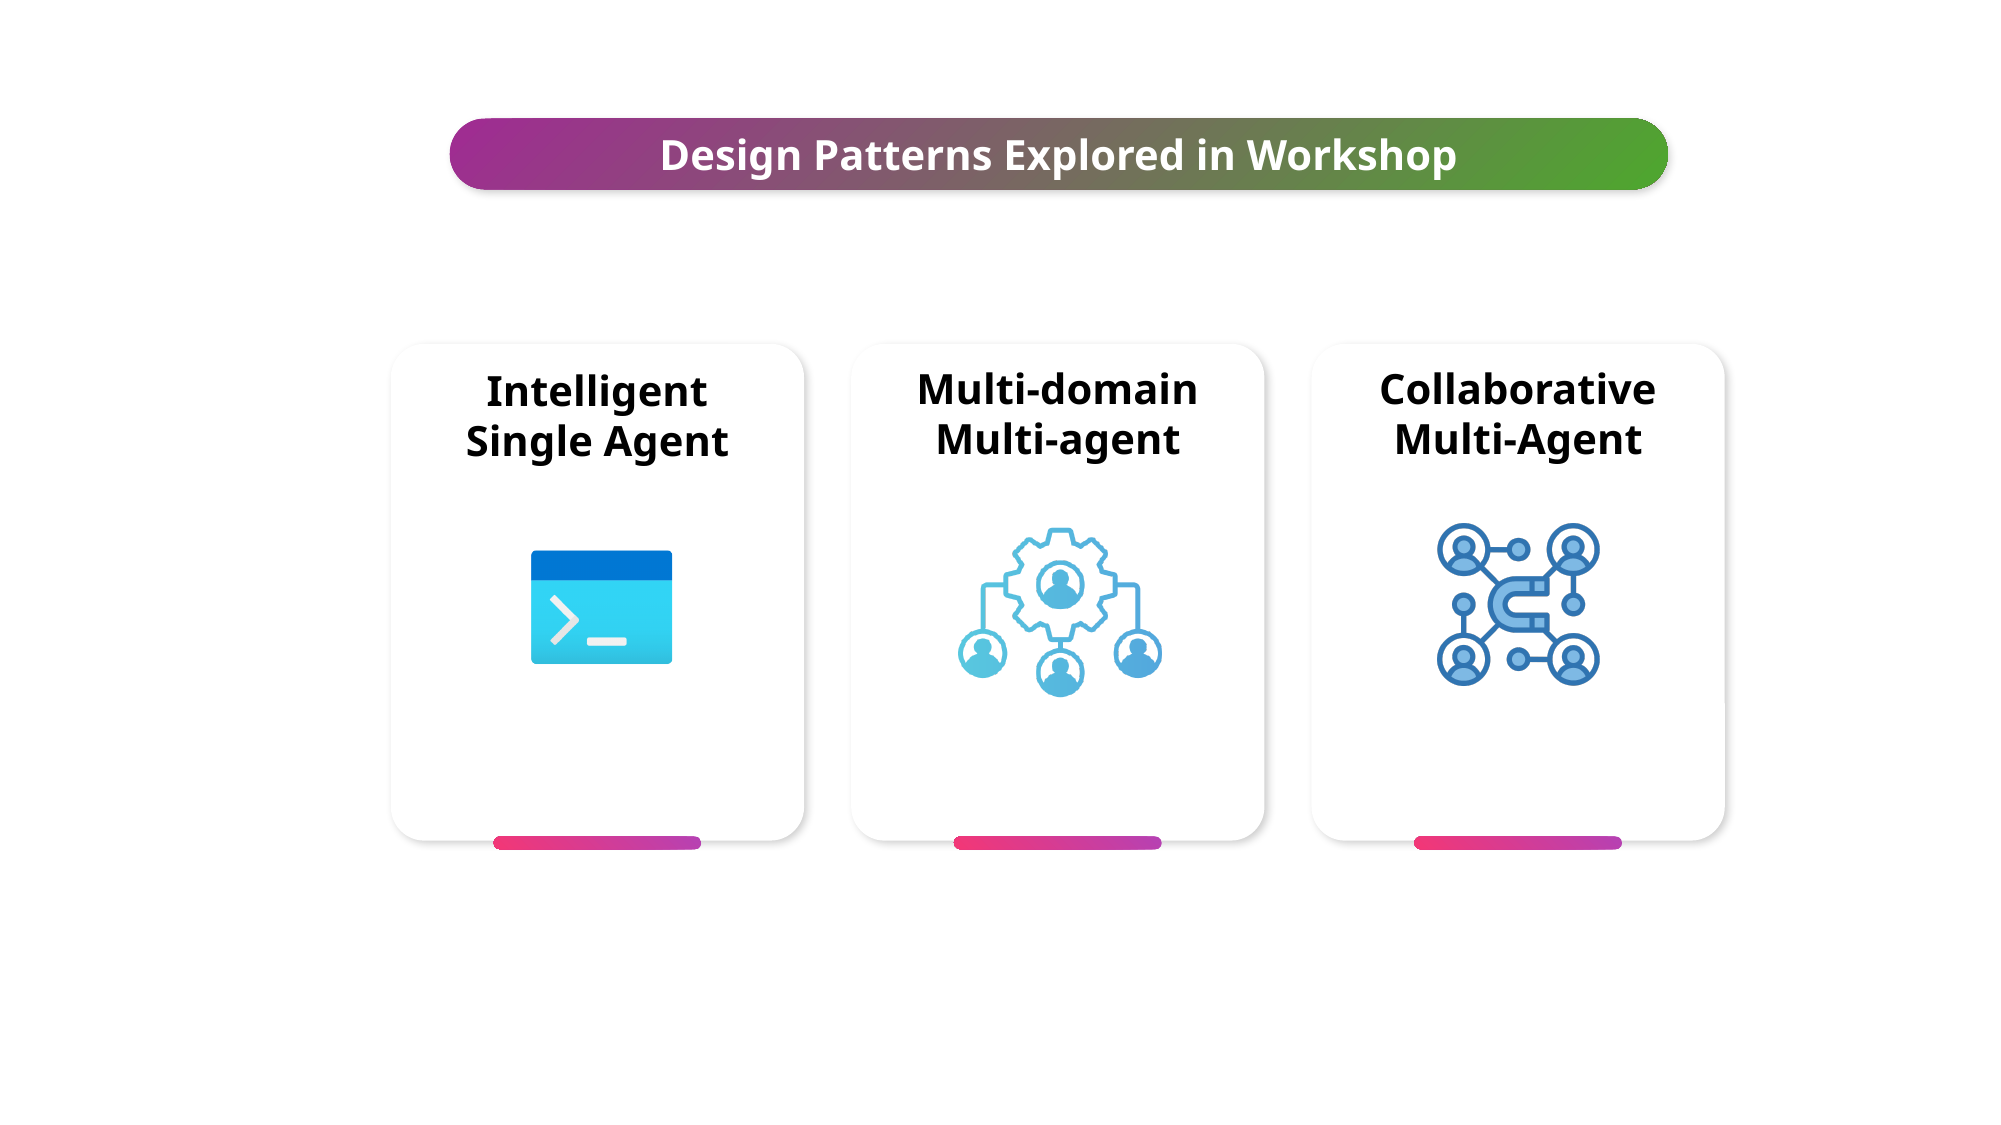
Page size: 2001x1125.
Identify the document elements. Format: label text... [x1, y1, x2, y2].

text_box [952, 834, 1164, 851]
picture [958, 509, 1163, 714]
text_box Collaborative Multi-Agent [1343, 390, 1693, 436]
text_box [492, 834, 703, 851]
text_box Intelligent Single Agent [410, 395, 785, 406]
text_box [390, 343, 805, 841]
text_box Multi-domain Multi-agent [883, 390, 1232, 436]
text_box [1311, 343, 1725, 841]
text_box [851, 343, 1265, 841]
text_box [1412, 834, 1624, 851]
picture [397, 406, 797, 800]
picture [1434, 518, 1603, 687]
text_box Design Patterns Explored in Workshop [448, 116, 1670, 191]
